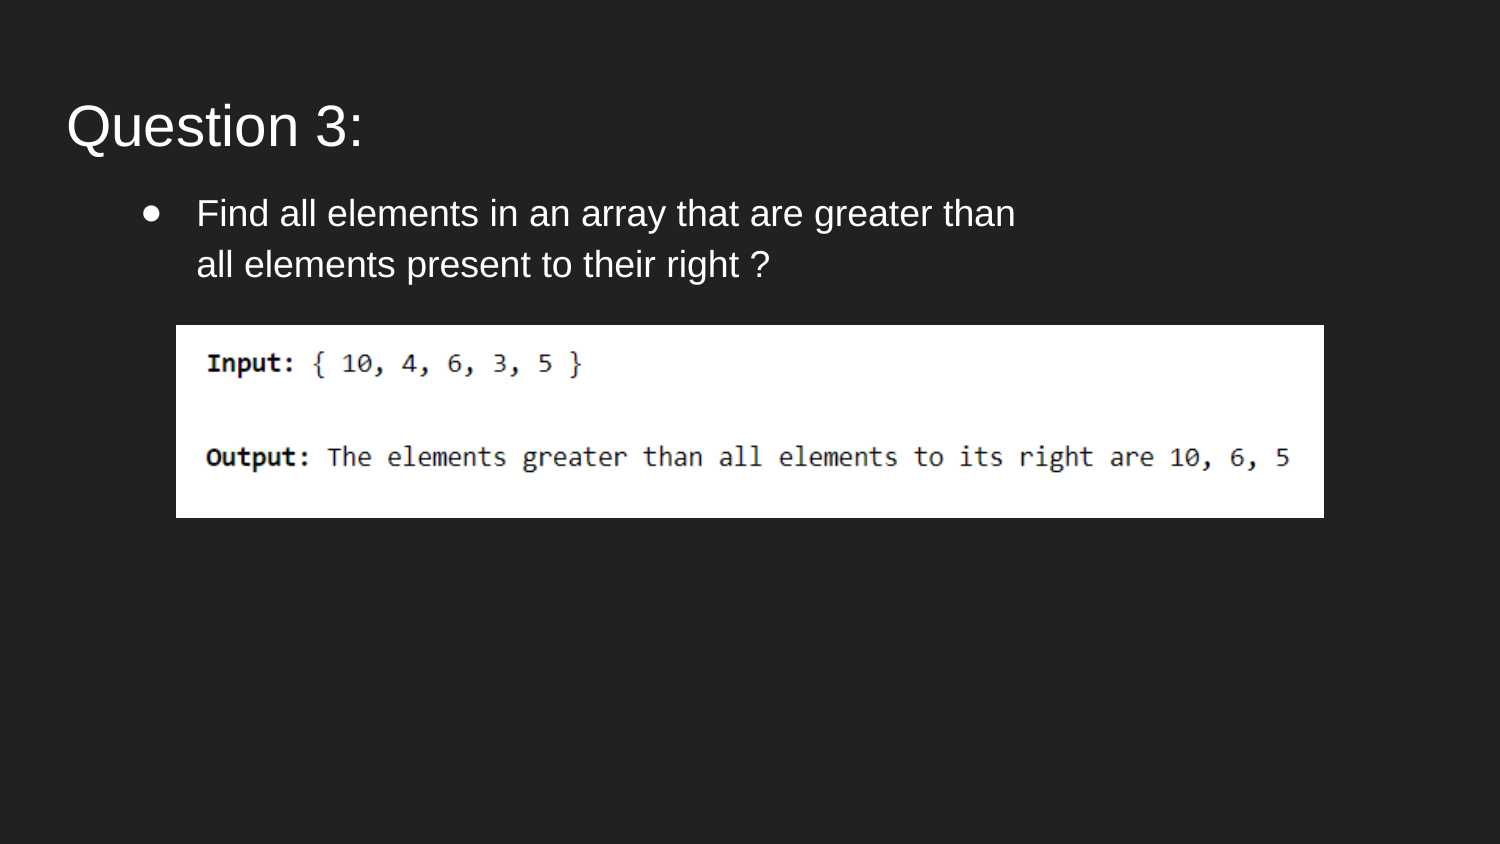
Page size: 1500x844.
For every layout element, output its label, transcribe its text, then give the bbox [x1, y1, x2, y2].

title Question 3: [51, 72, 1449, 167]
list Find all elements in an array that are greater than all elements present to their right ? [106, 166, 1057, 246]
picture [176, 325, 1324, 519]
